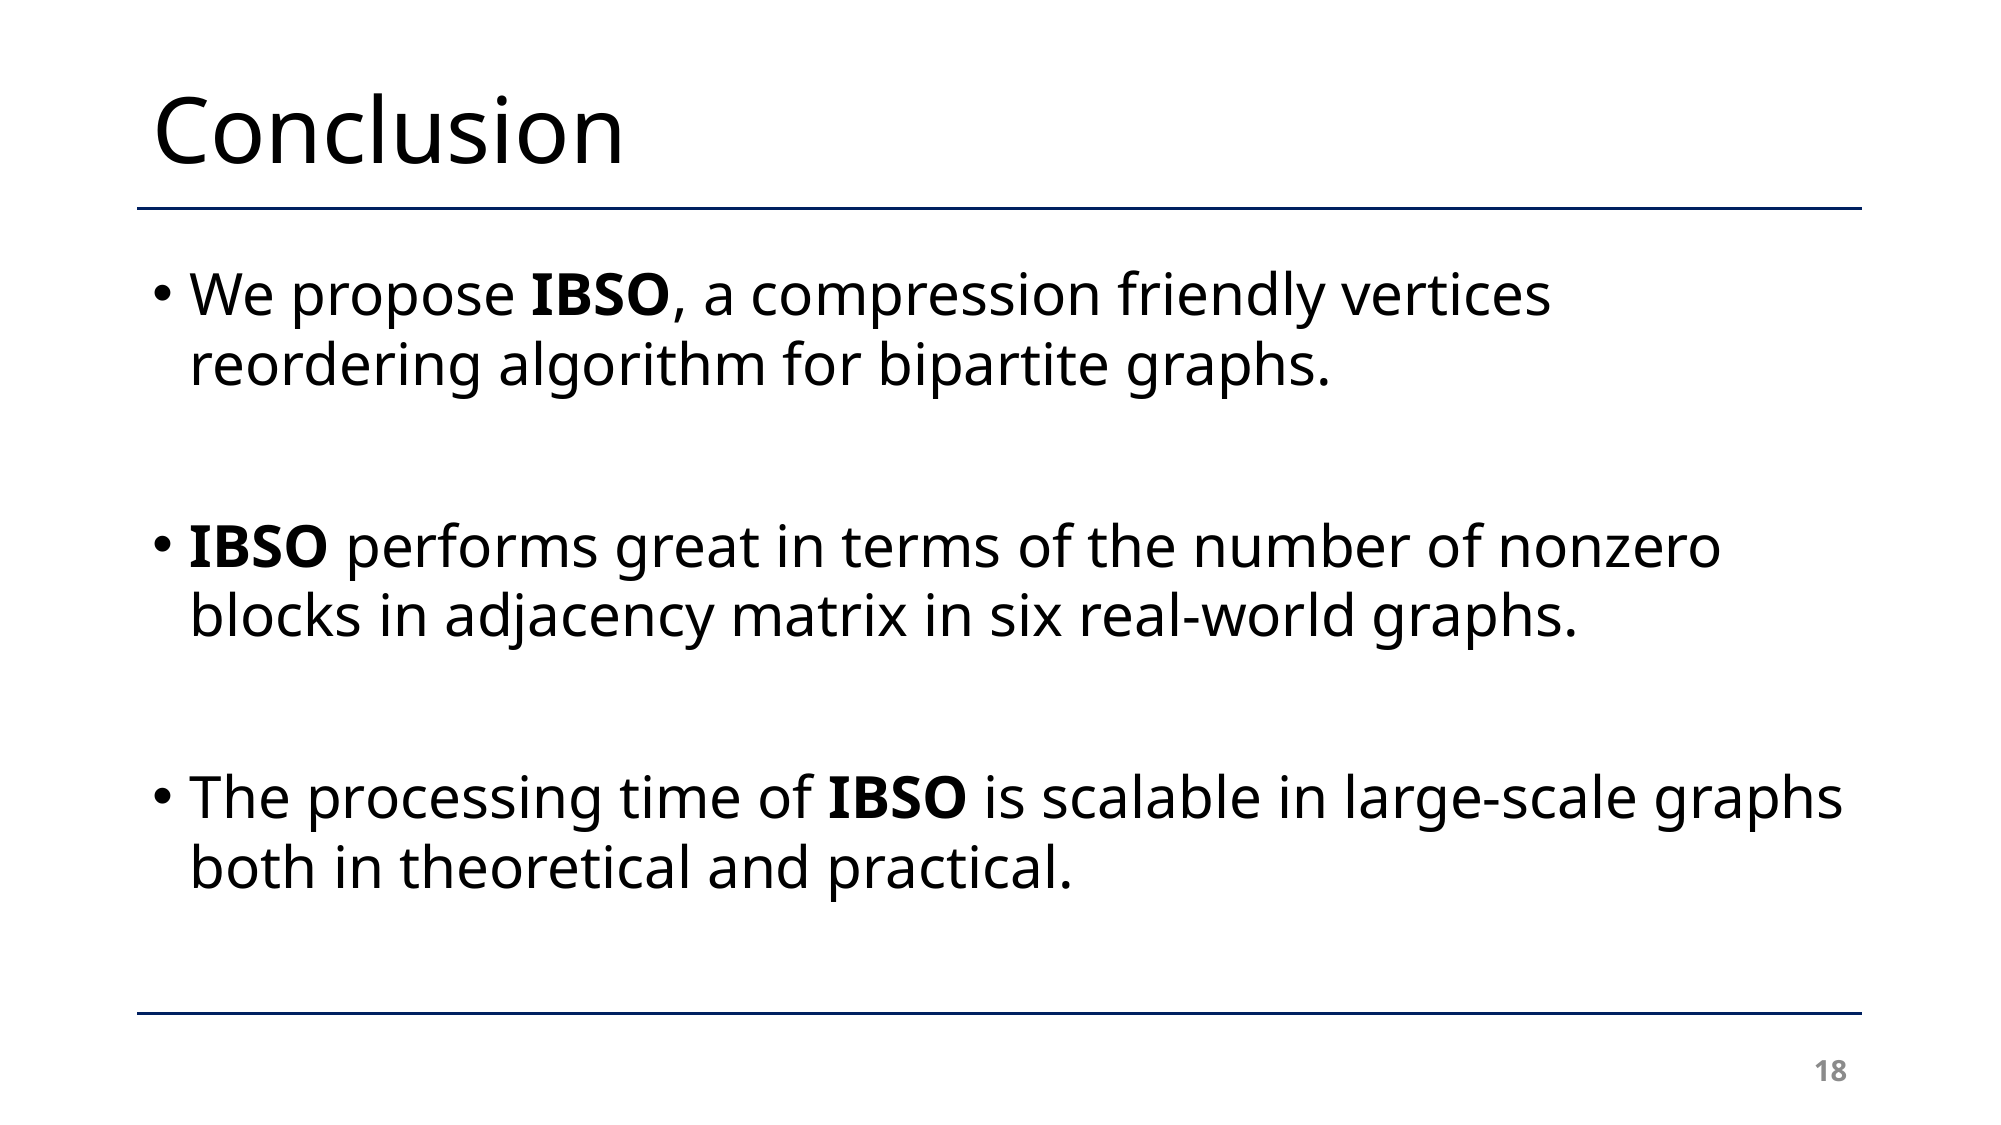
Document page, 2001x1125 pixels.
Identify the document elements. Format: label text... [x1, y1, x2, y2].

slide_number 18 [1412, 1042, 1863, 1103]
title Conclusion [137, 59, 1863, 209]
list We propose IBSO, a compression friendly vertices reordering algorithm for bipartite graphs. IBSO performs great in terms of the number of nonzero blocks in adjacency matrix in six real-world graphs. The processing time of IBSO is scalable in large-scale graphs both in theoretical and practical. [137, 249, 1863, 1014]
